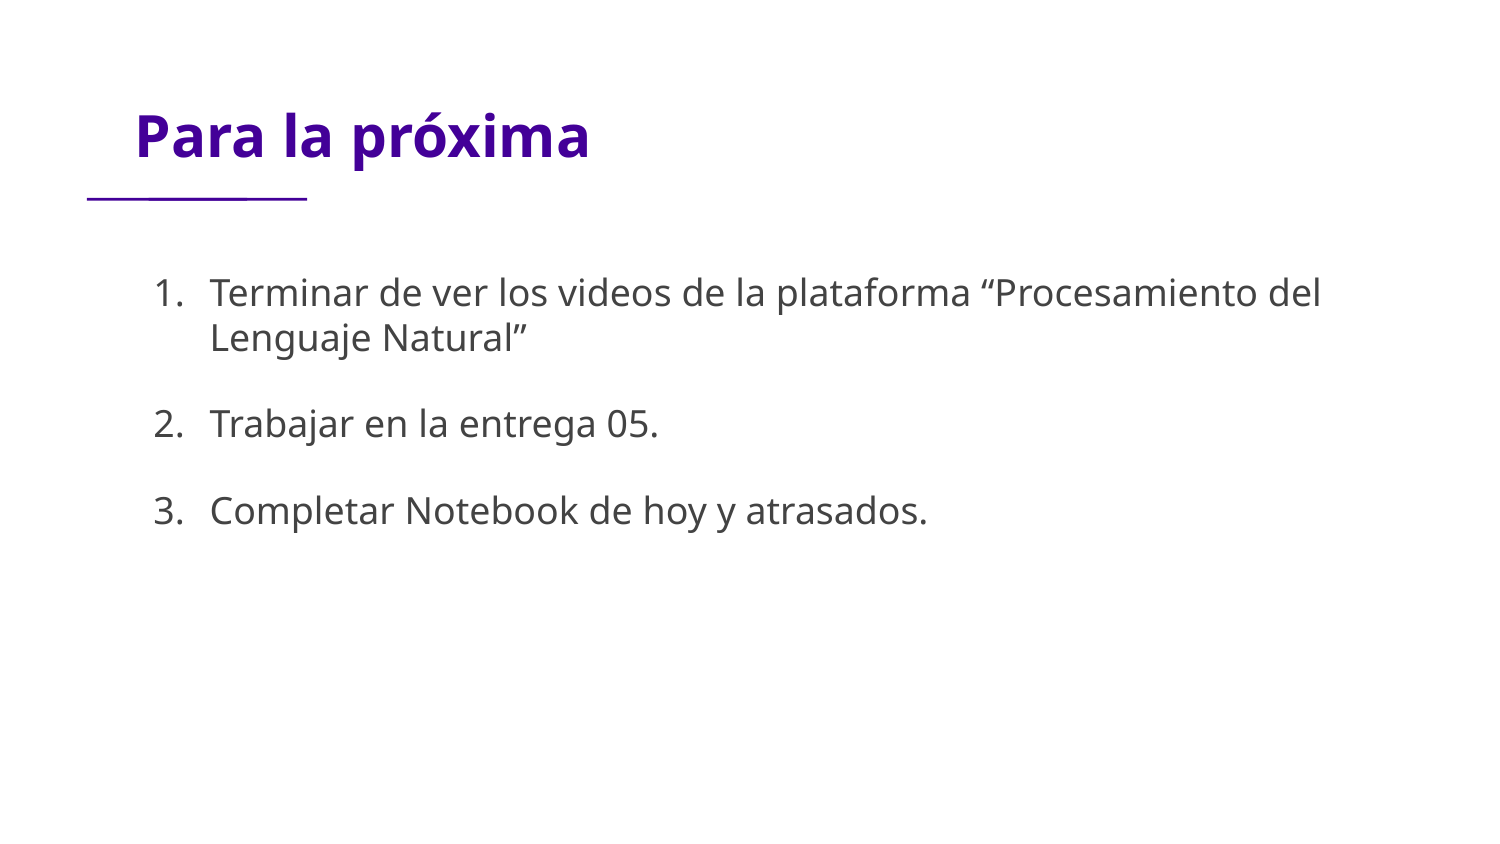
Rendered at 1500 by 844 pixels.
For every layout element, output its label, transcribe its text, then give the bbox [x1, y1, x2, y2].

text_box Terminar de ver los videos de la plataforma “Procesamiento del Lenguaje Natural” Trabajar en la entrega 05. Completar Notebook de hoy y atrasados. [119, 253, 1381, 439]
title Para la próxima [119, 84, 1438, 254]
